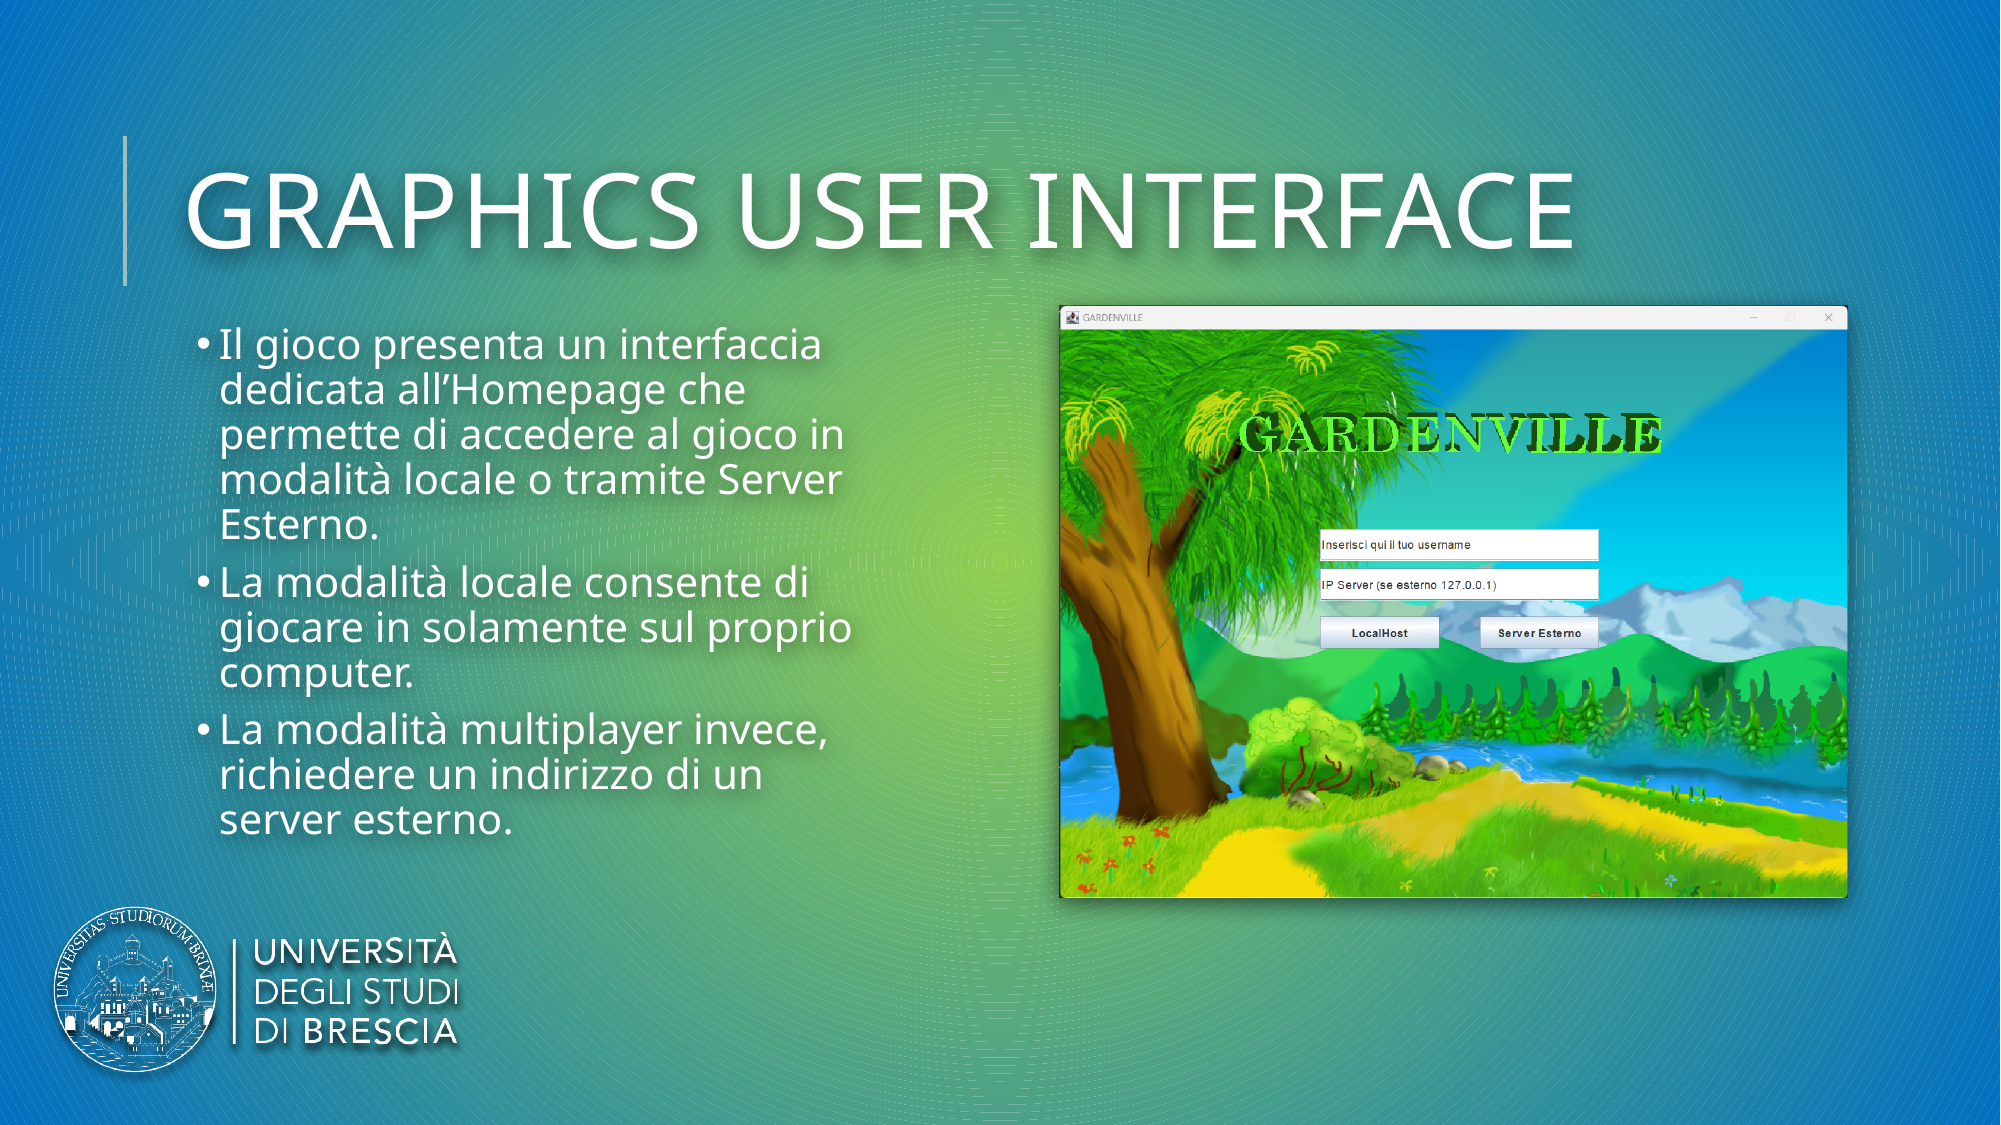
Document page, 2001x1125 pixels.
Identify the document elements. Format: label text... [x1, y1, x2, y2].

picture [1059, 305, 1848, 898]
list Il gioco presenta un interfaccia dedicata all’Homepage che permette di accedere al gioco in modalità locale o tramite Server Esterno. La modalità locale consente di giocare in solamente sul proprio computer. La modalità multiplayer invece, richiedere un indirizzo di un server esterno. [168, 364, 872, 888]
title Graphics User Interface [168, 96, 1763, 342]
picture [52, 905, 458, 1073]
